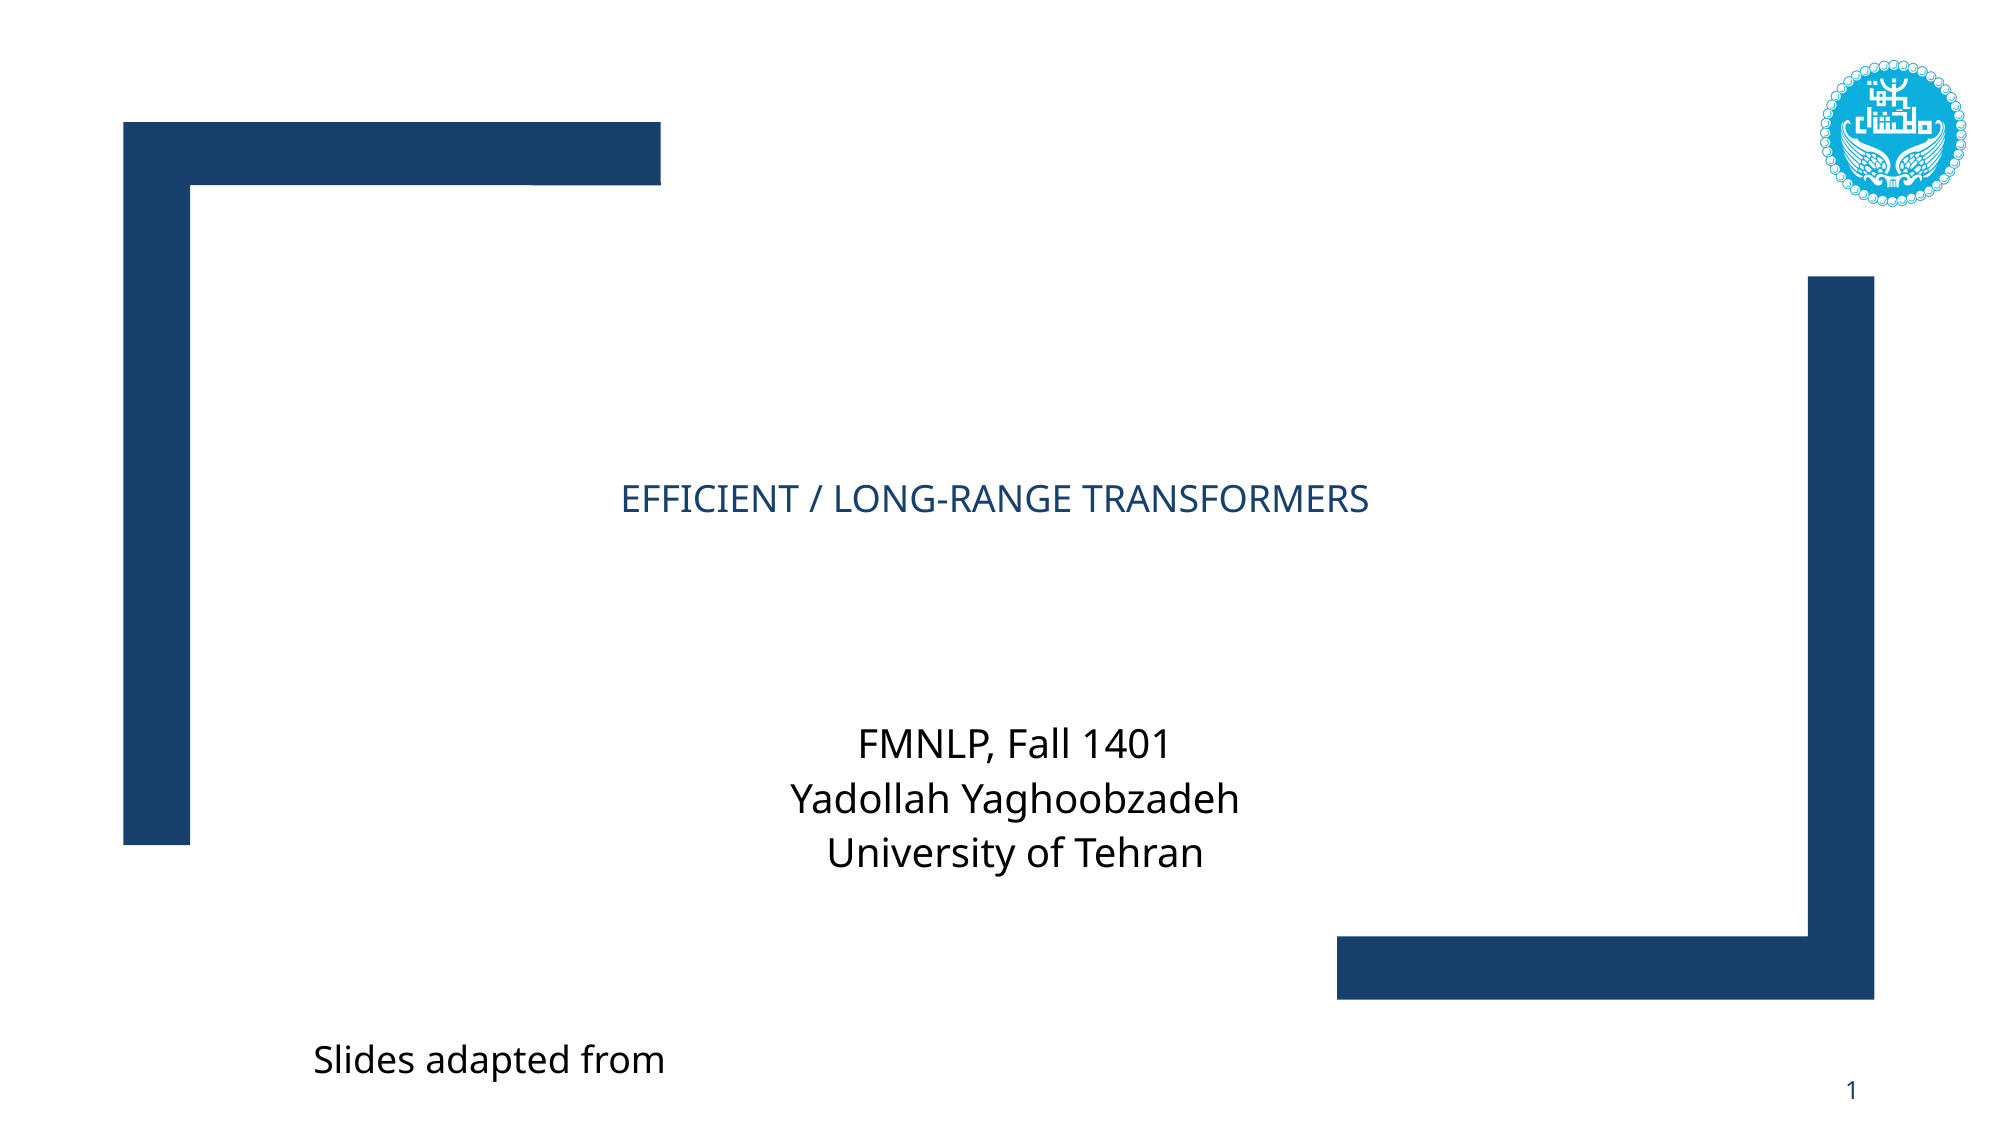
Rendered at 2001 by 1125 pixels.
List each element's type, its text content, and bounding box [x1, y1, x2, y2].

slide_number 1 [1612, 1058, 1875, 1125]
text_box Slides adapted from [298, 1028, 682, 1088]
text_box FMNLP, Fall 1401 Yadollah Yaghoobzadeh University of Tehran [455, 705, 1576, 884]
title Efficient / long-range Transformers [314, 293, 1686, 638]
picture [1819, 58, 1968, 208]
